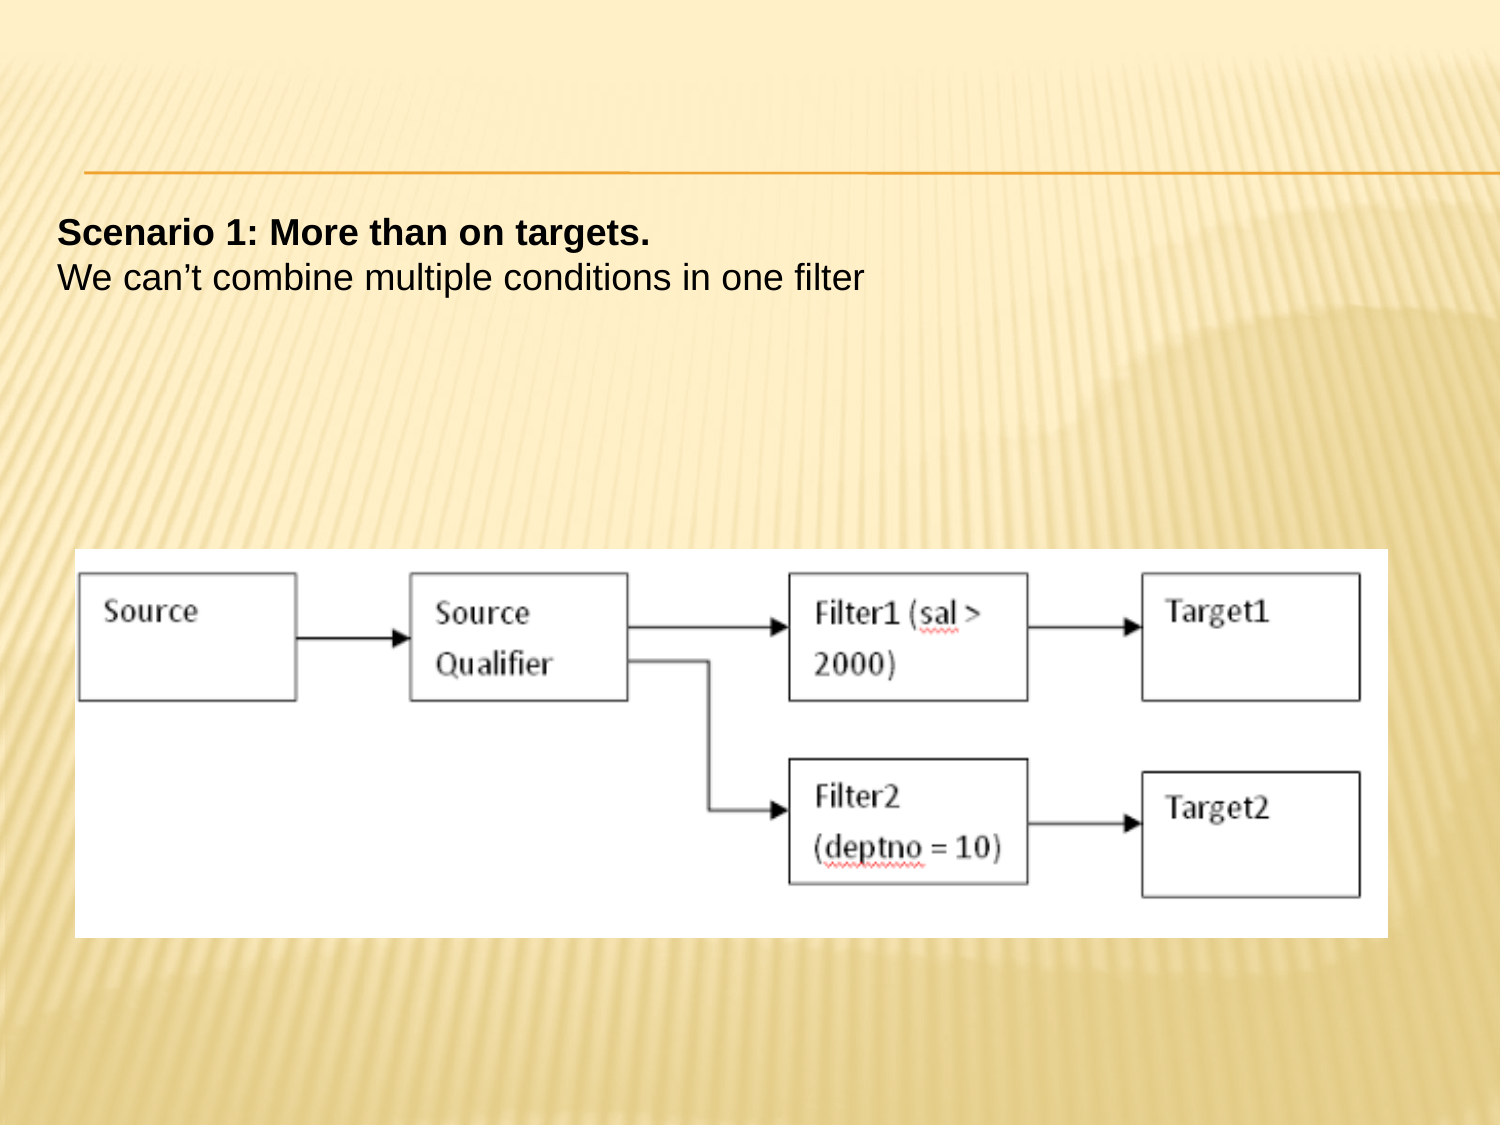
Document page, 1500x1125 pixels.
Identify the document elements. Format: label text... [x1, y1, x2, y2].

picture [74, 549, 1388, 938]
text_box Scenario 1: More than on targets. We can’t combine multiple conditions in one filter [42, 199, 892, 375]
